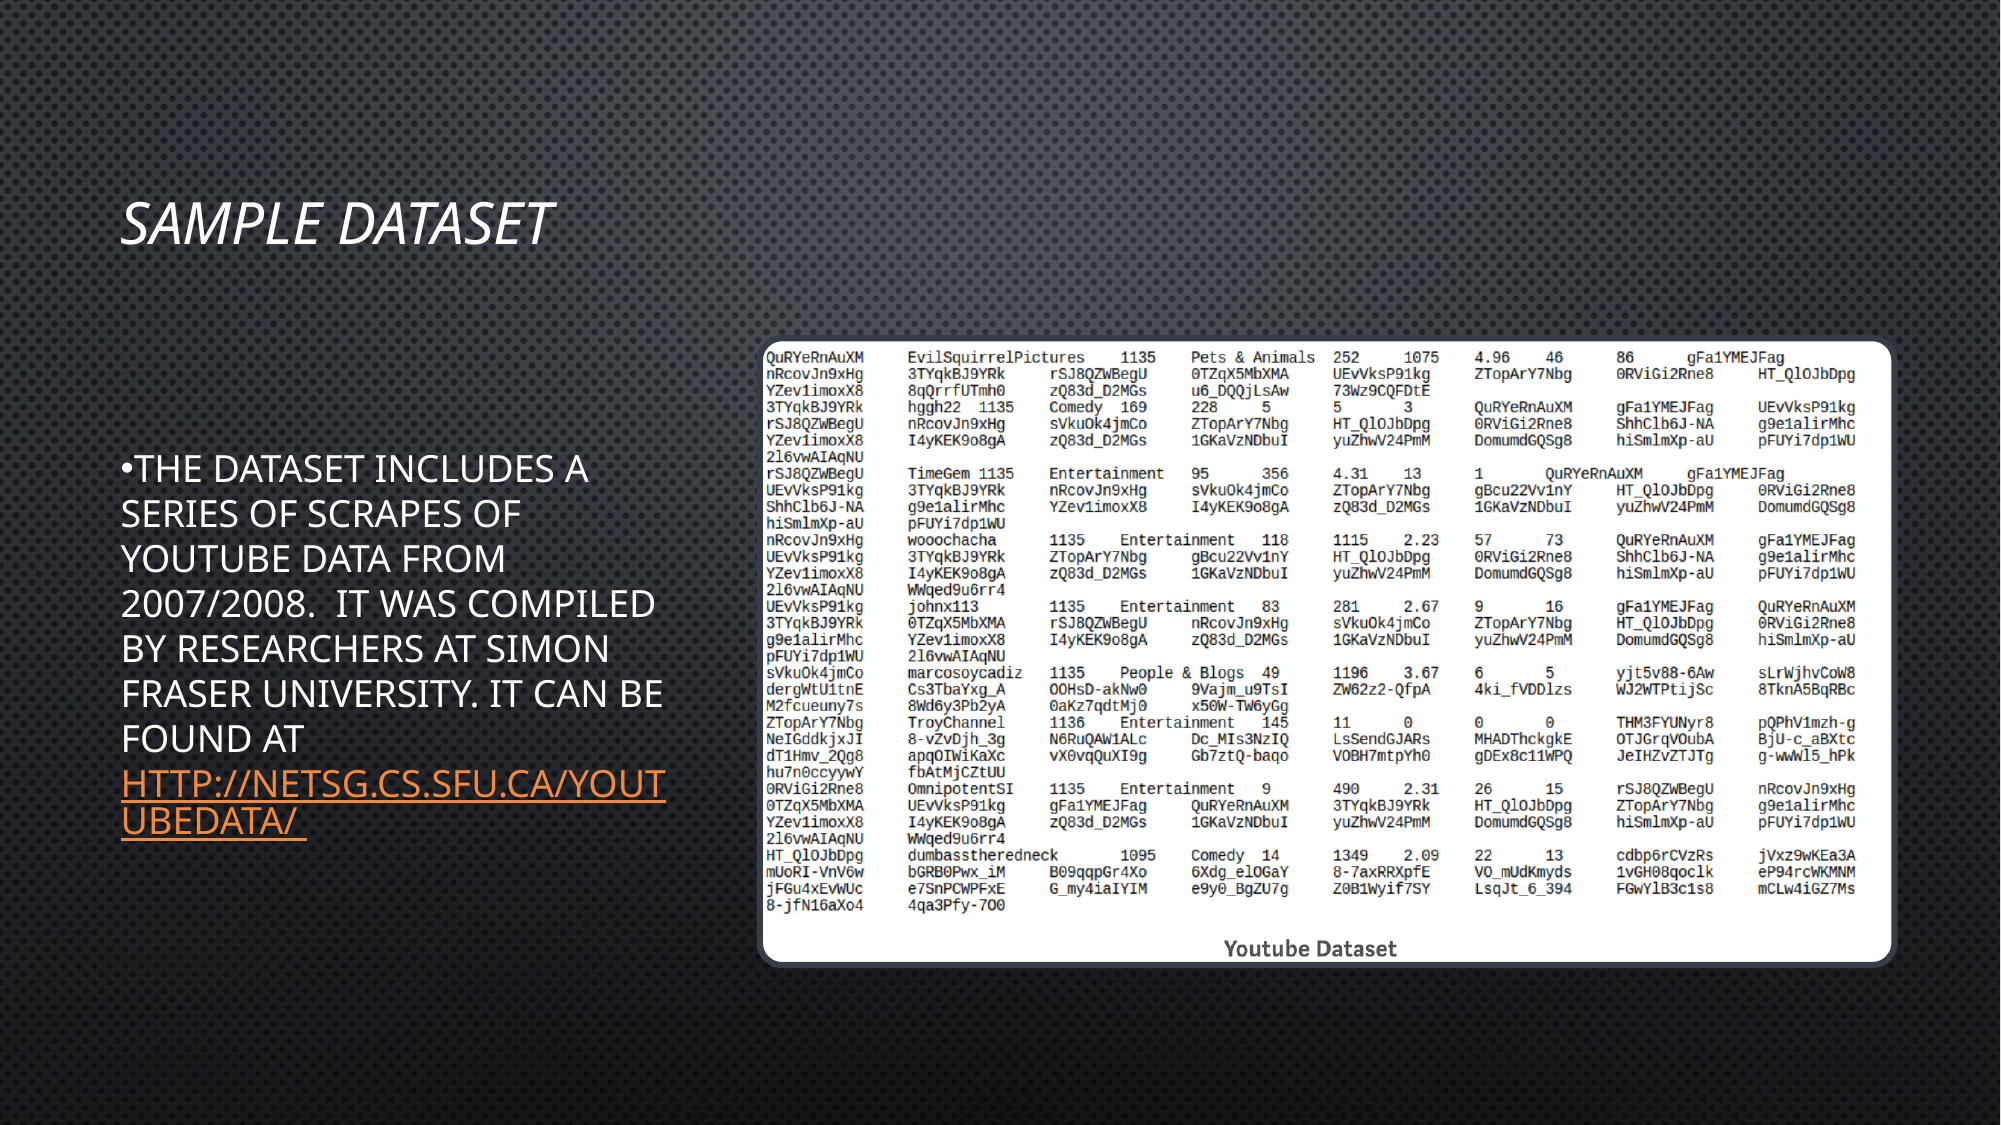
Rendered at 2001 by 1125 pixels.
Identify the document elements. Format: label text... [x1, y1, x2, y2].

title Sample Dataset [105, 99, 704, 413]
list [759, 337, 1895, 966]
text_box The dataset includes a series of scrapes of YouTube data from 2007/2008. It was compiled by researchers at Simon Fraser University. It can be found at http://netsg.cs.sfu.ca/youtubedata/ [105, 437, 704, 965]
